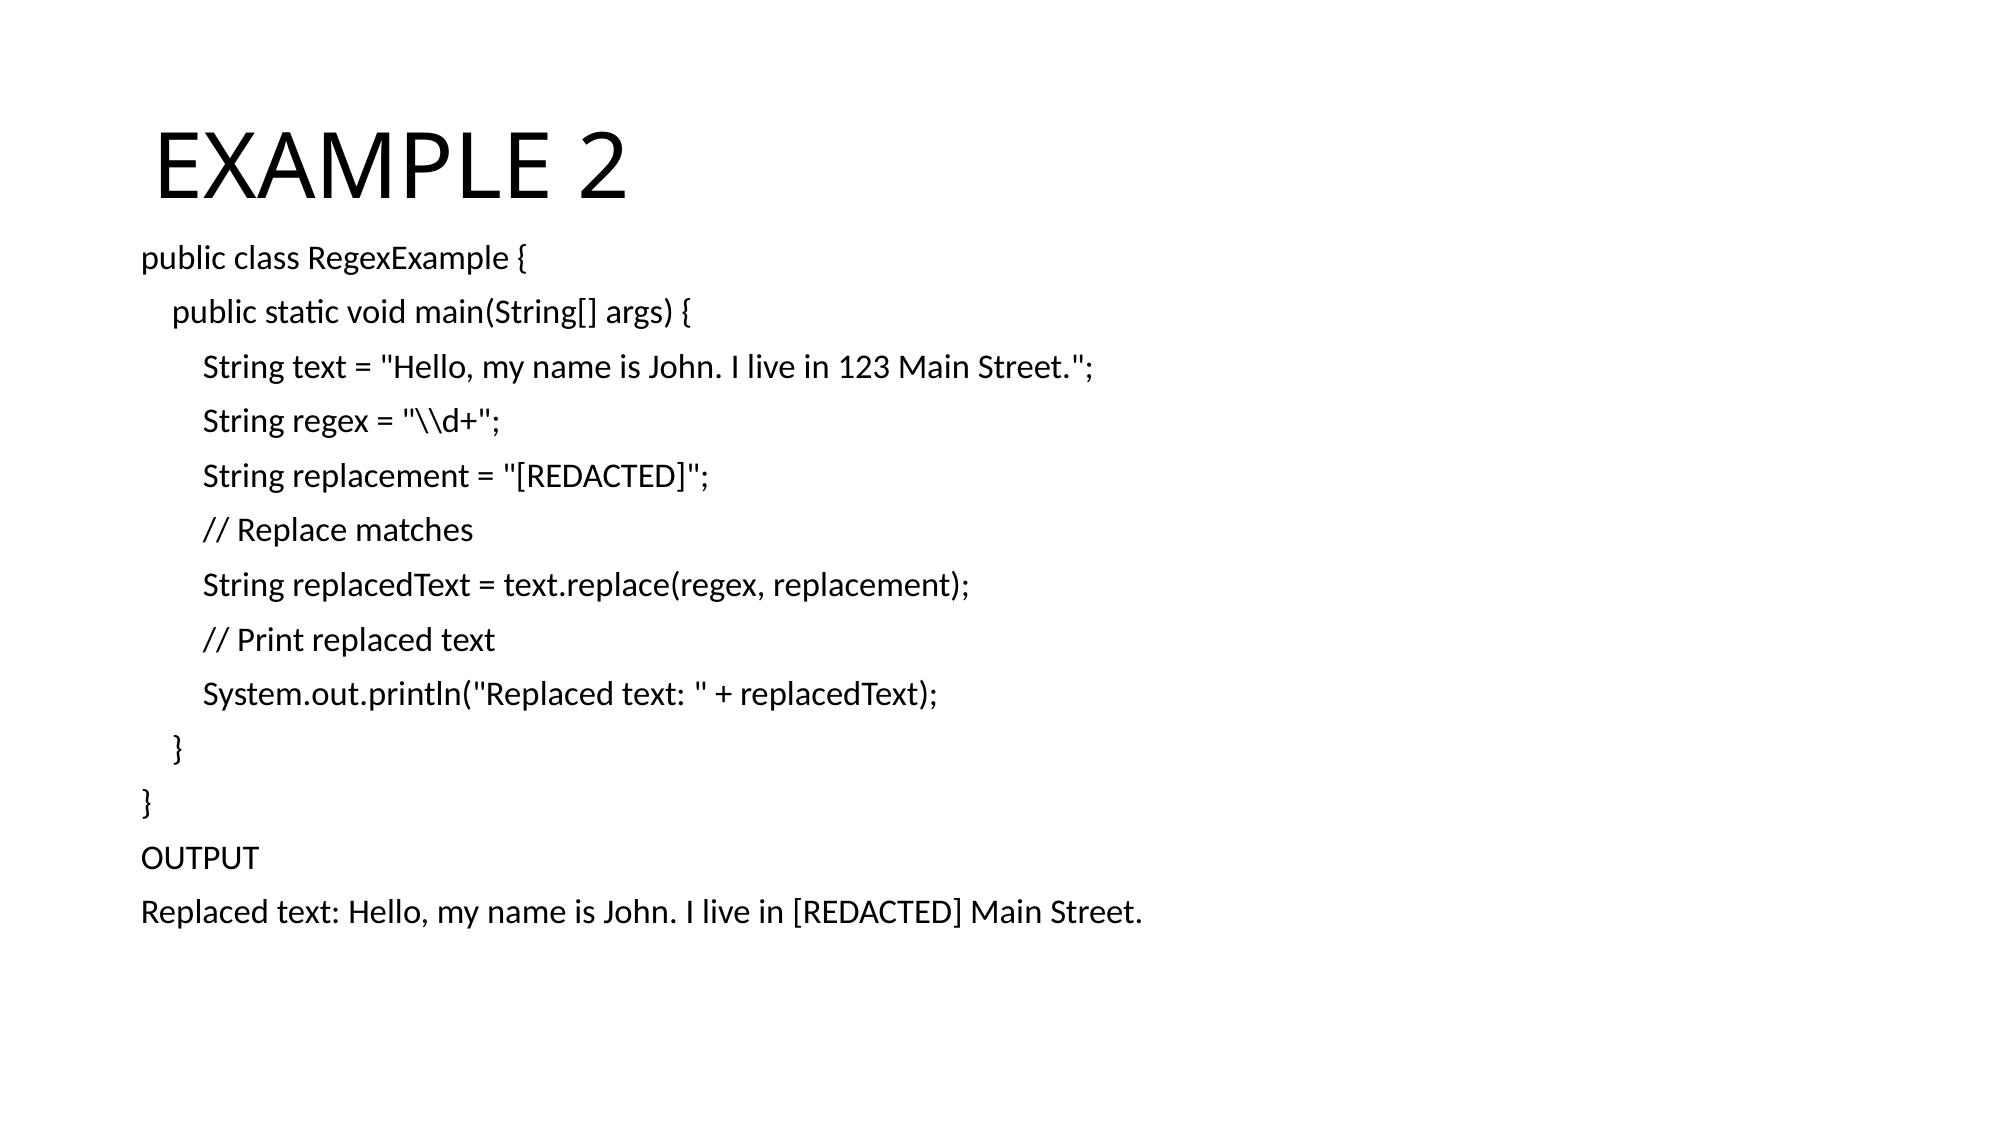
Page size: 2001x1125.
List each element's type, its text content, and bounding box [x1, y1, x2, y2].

list public class RegexExample { public static void main(String[] args) { String text = "Hello, my name is John. I live in 123 Main Street."; String regex = "\\d+"; String replacement = "[REDACTED]"; // Replace matches String replacedText = text.replace(regex, replacement); // Print replaced text System.out.println("Replaced text: " + replacedText); } } OUTPUT Replaced text: Hello, my name is John. I live in [REDACTED] Main Street. [125, 231, 1851, 946]
title EXAMPLE 2 [137, 59, 1863, 278]
